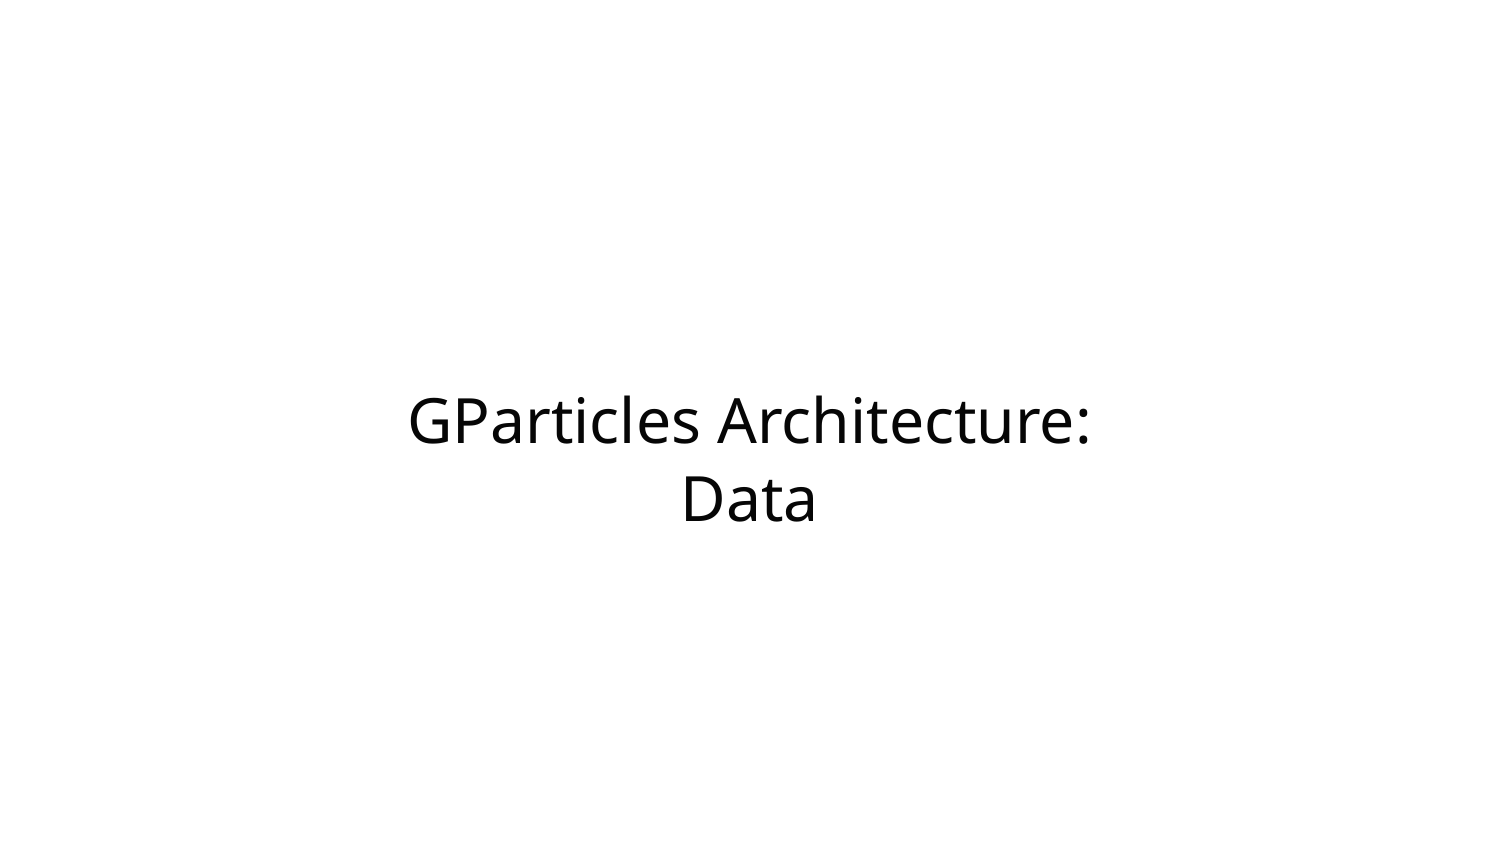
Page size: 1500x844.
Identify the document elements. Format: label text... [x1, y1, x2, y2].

title GParticles Architecture: [54, 366, 1445, 444]
title Data [54, 444, 1445, 556]
